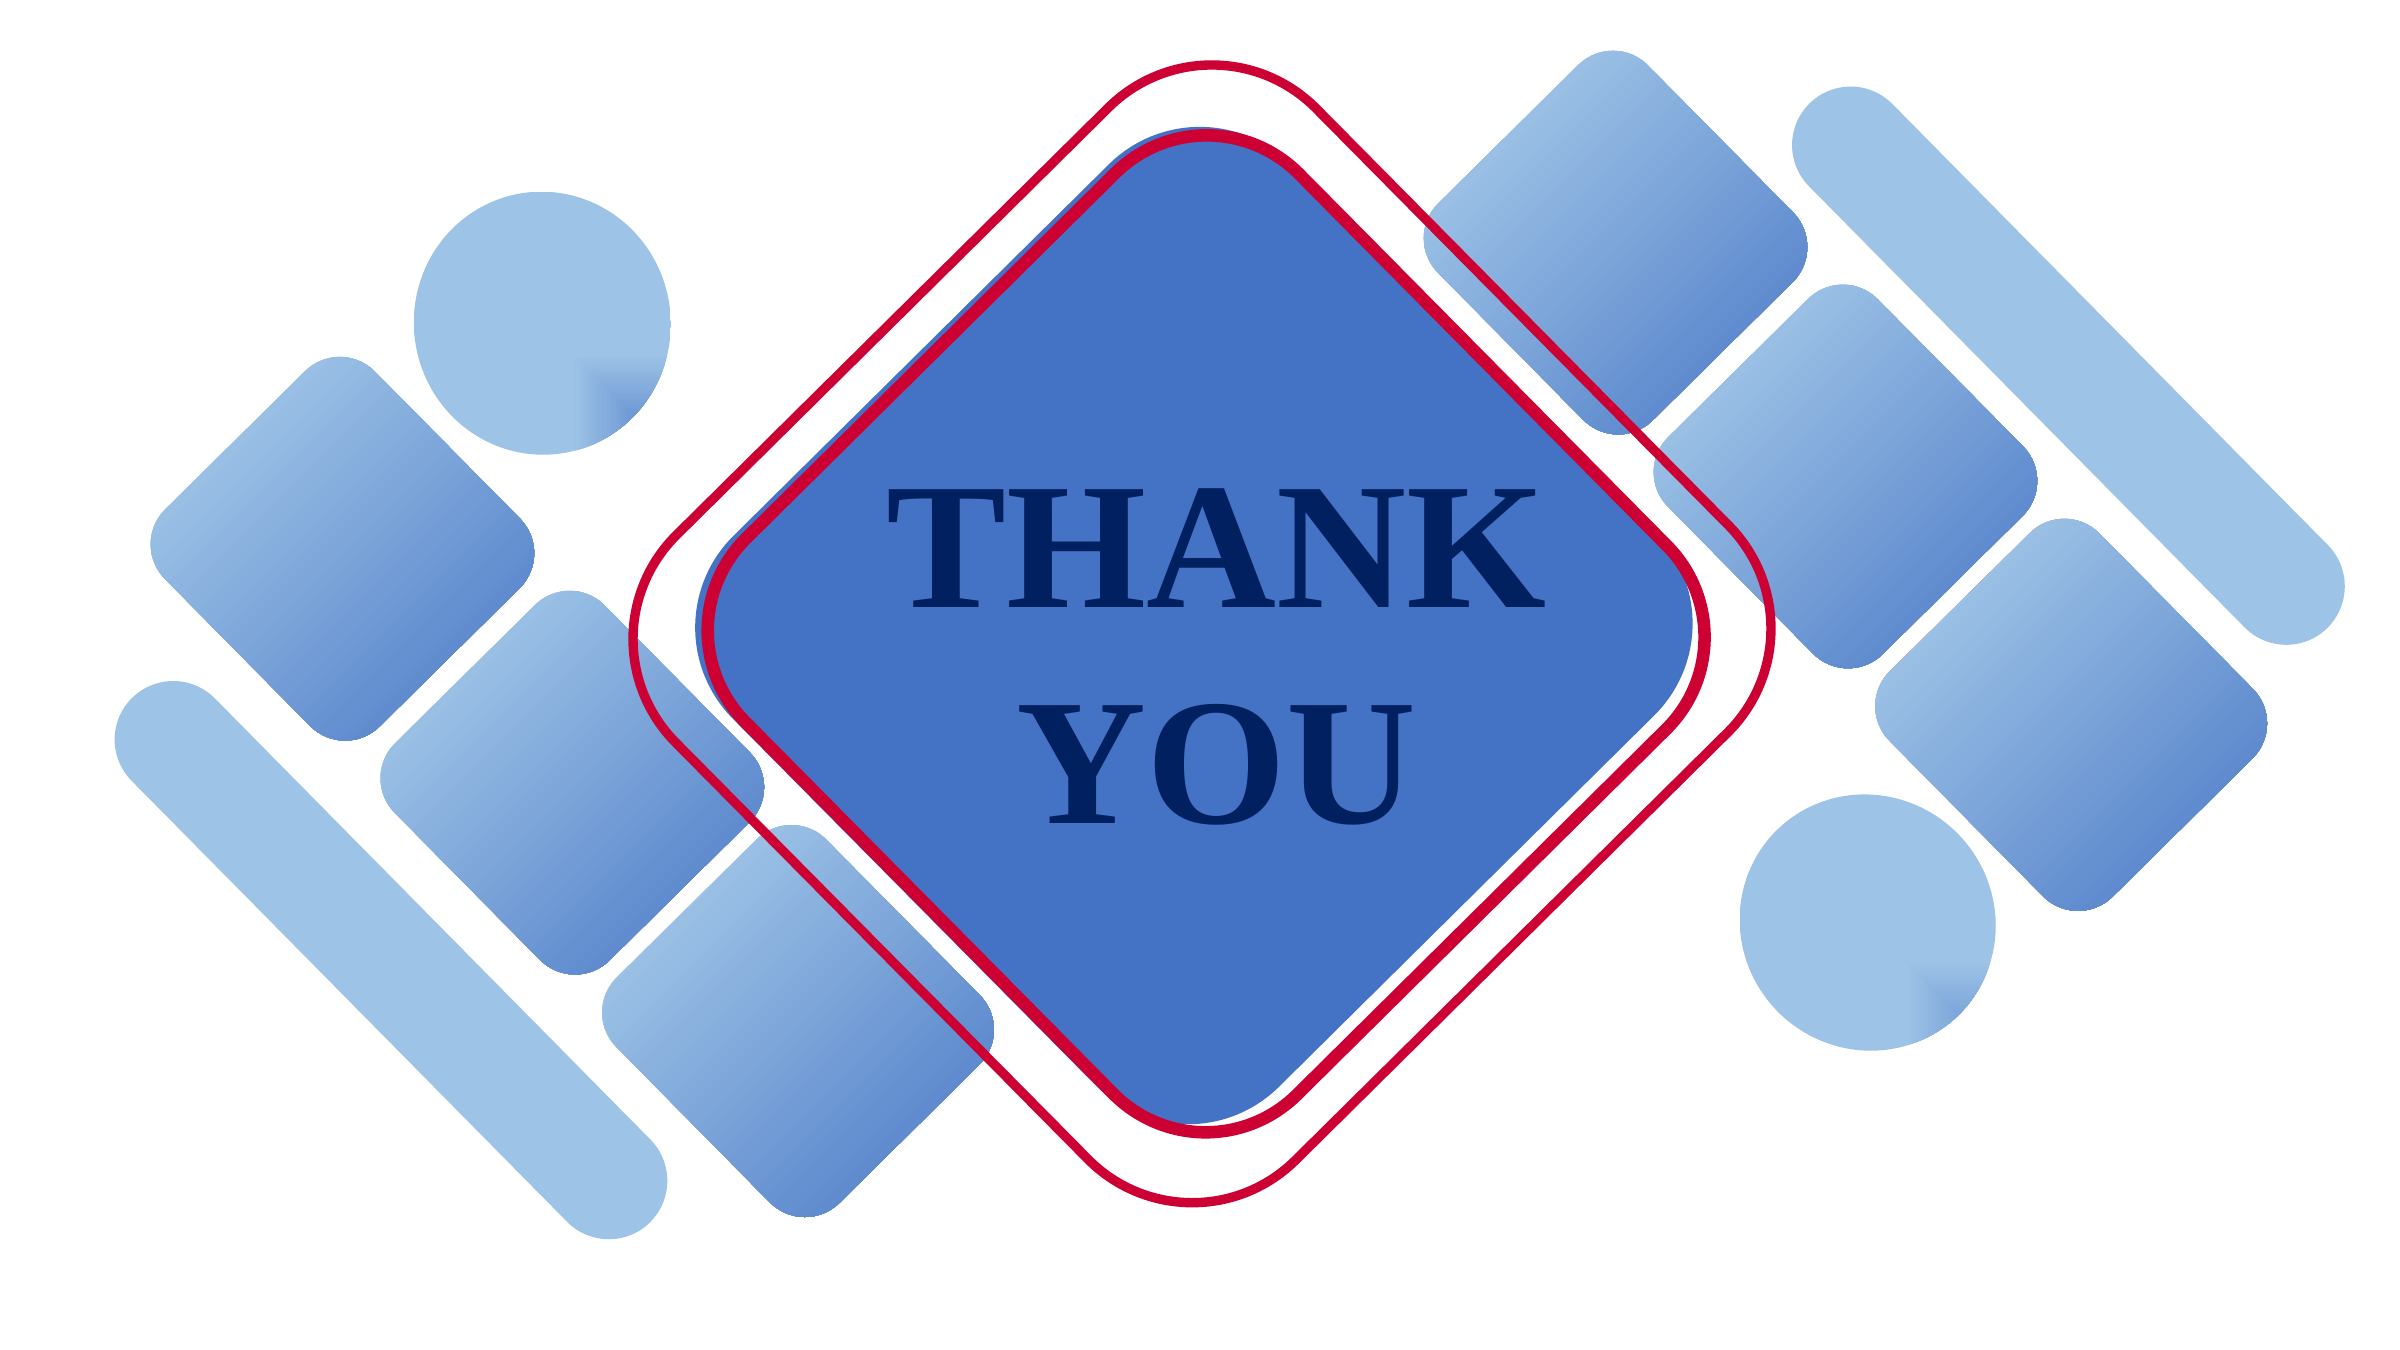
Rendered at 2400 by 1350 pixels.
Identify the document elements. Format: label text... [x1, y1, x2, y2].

text_box [706, 421, 863, 843]
text_box [379, 589, 751, 976]
text_box [149, 355, 536, 742]
text_box [1657, 283, 2039, 670]
text_box [1738, 793, 1997, 1052]
text_box THANK YOU [863, 420, 1570, 867]
text_box [1791, 85, 2346, 646]
text_box [887, 867, 1529, 1134]
text_box [601, 833, 986, 1219]
text_box [631, 63, 1773, 1204]
text_box [864, 134, 1545, 420]
text_box [1426, 49, 1809, 432]
text_box [1570, 446, 1706, 826]
text_box [412, 190, 672, 456]
text_box [113, 679, 669, 1241]
text_box [1874, 517, 2269, 912]
